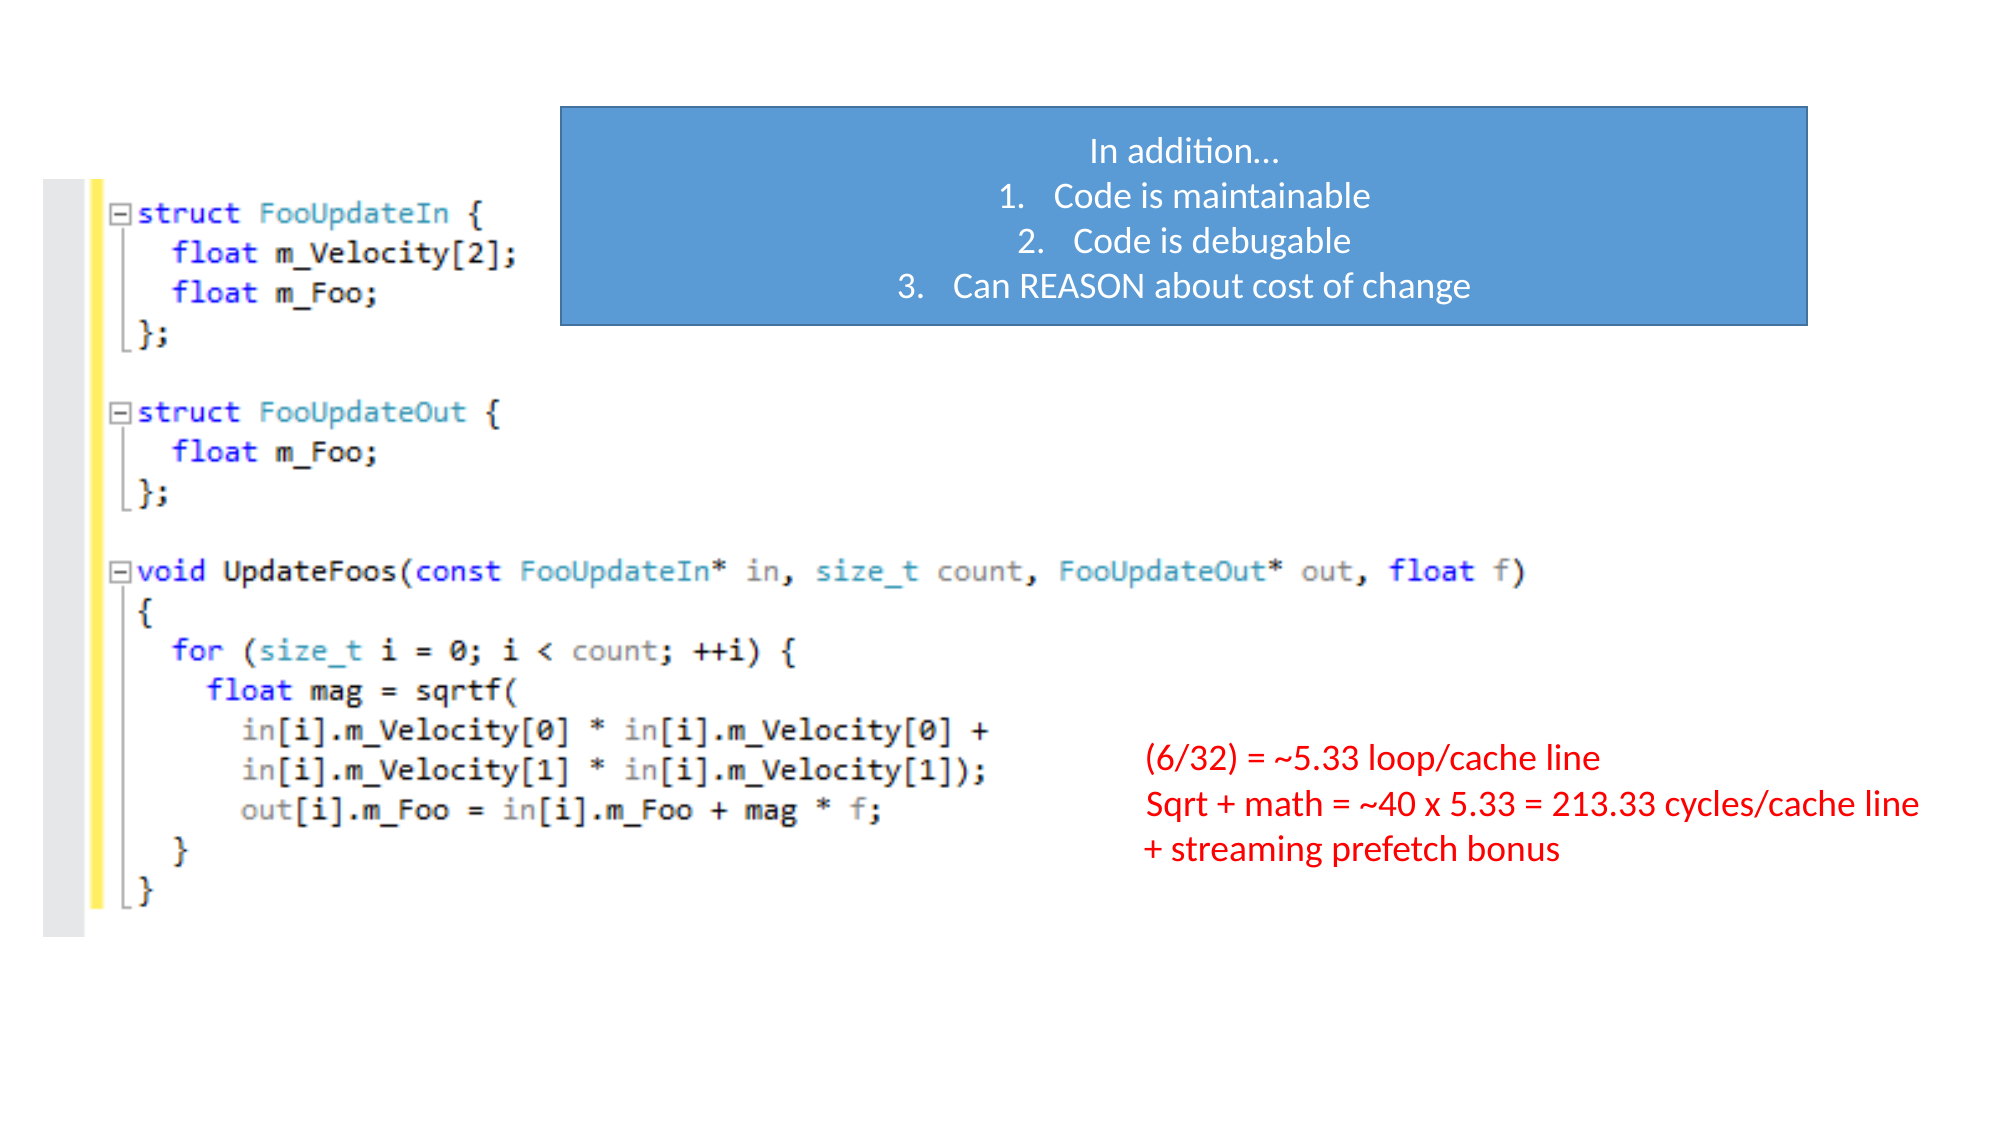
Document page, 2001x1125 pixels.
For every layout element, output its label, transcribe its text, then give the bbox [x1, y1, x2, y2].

picture [43, 179, 1645, 937]
text_box In addition… Code is maintainable Code is debugable Can REASON about cost of change [560, 106, 1808, 326]
text_box Sqrt + math = ~40 x 5.33 = 213.33 cycles/cache line [1645, 771, 1936, 832]
